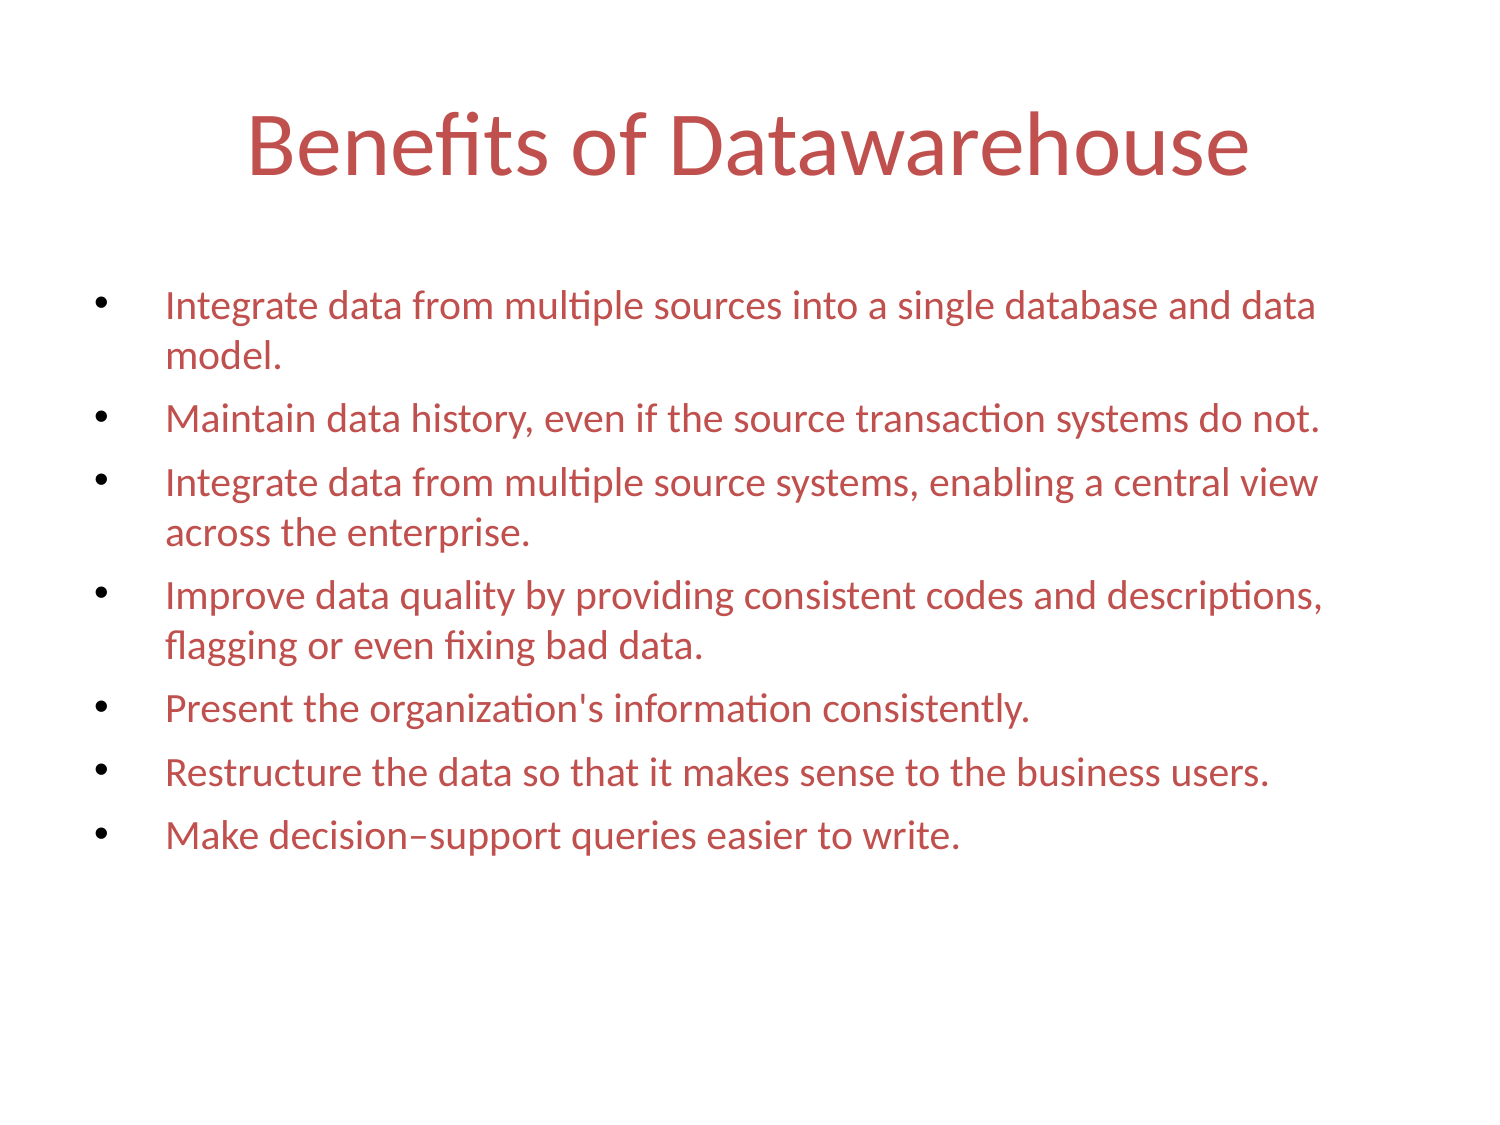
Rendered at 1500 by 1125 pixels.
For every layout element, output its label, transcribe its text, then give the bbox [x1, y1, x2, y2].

list Integrate data from multiple sources into a single database and data model. Maintain data history, even if the source transaction systems do not. Integrate data from multiple source systems, enabling a central view across the enterprise. Improve data quality by providing consistent codes and descriptions, flagging or even fixing bad data. Present the organization's information consistently. Restructure the data so that it makes sense to the business users. Make decision–support queries easier to write. [75, 262, 1425, 1005]
title Benefits of Datawarehouse [75, 45, 1425, 233]
